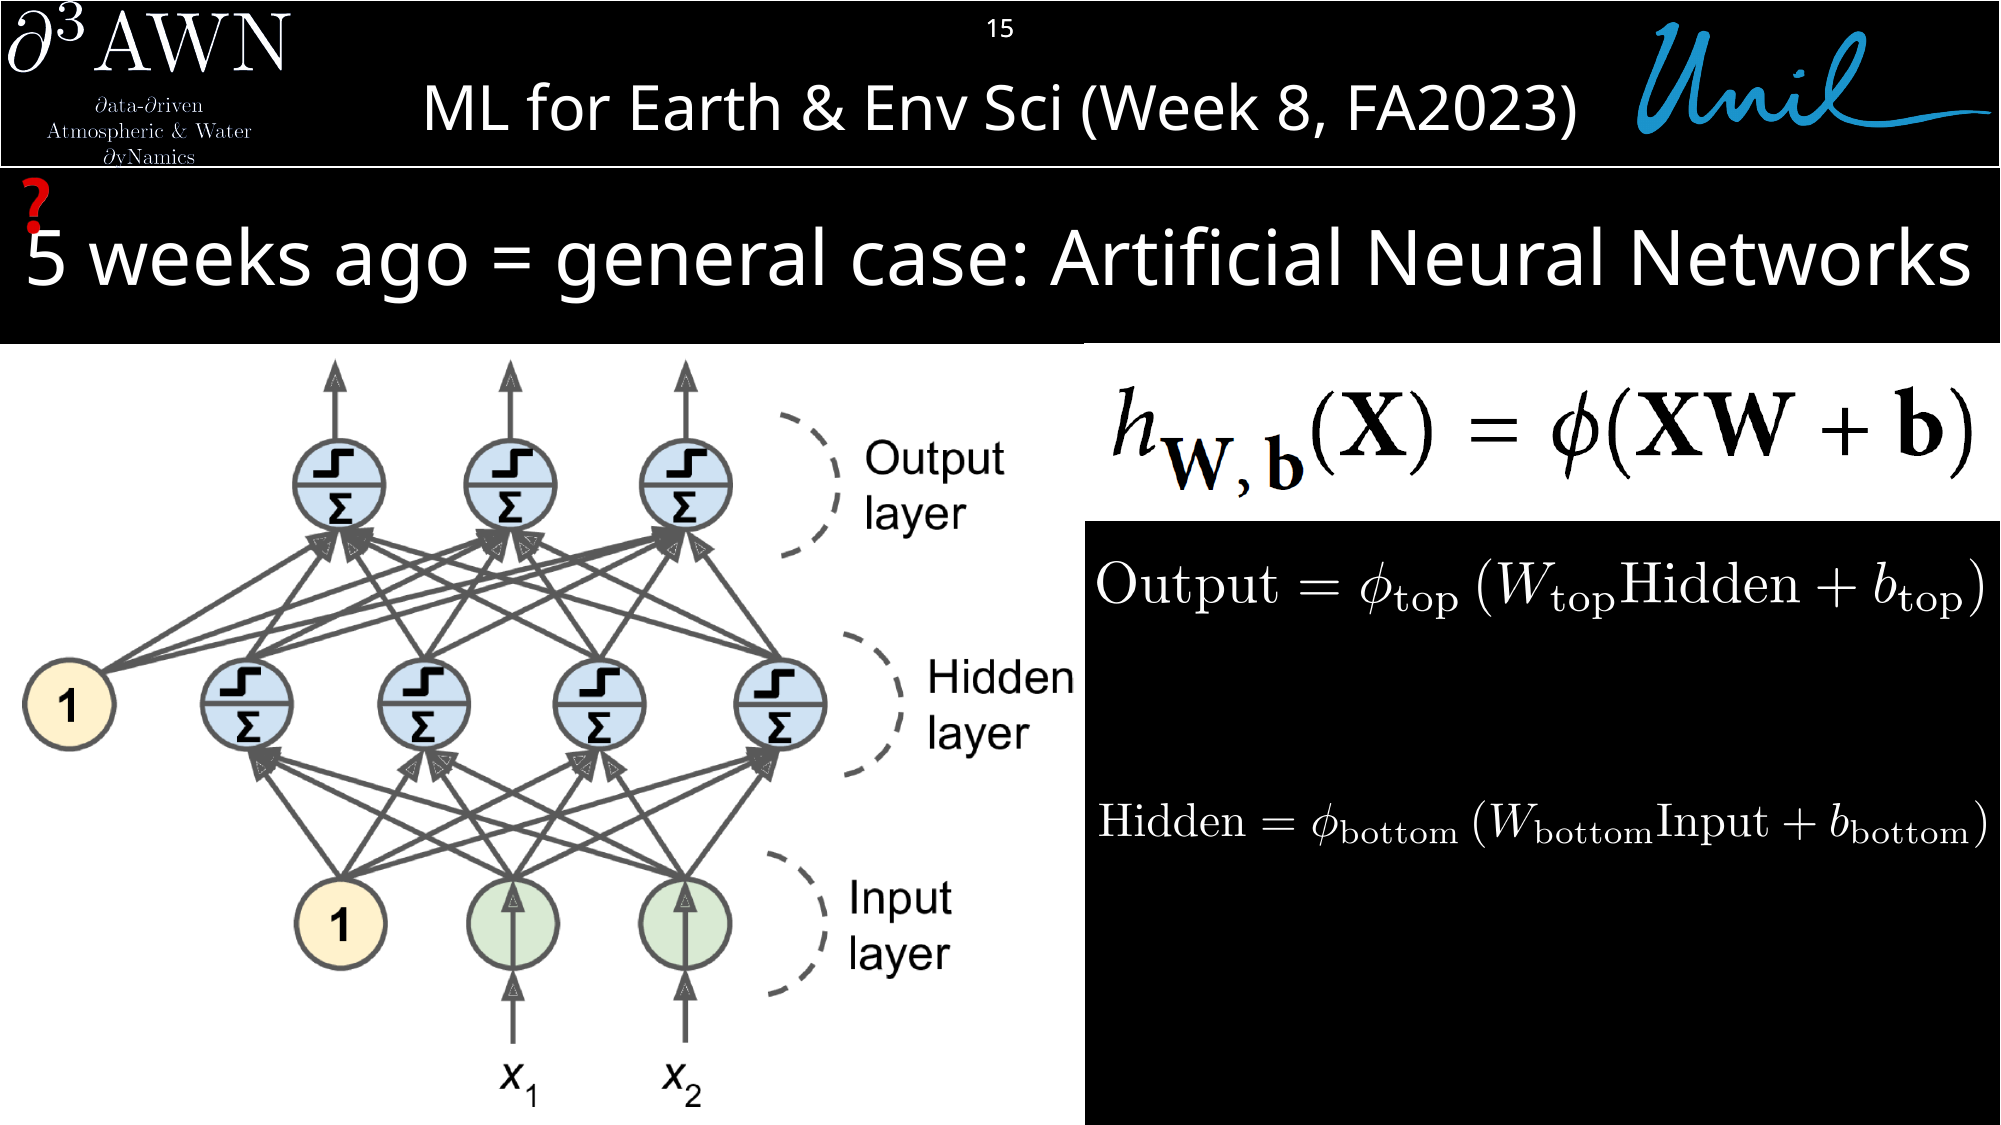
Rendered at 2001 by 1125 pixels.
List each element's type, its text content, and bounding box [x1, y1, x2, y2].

picture [1609, 22, 2000, 145]
picture [1099, 800, 1986, 848]
picture [1096, 558, 1983, 619]
slide_number 15 [774, 0, 1225, 60]
title 5 weeks ago = general case: Artificial Neural Networks [0, 171, 2000, 343]
picture [0, 170, 70, 241]
picture [0, 0, 298, 168]
picture [0, 343, 2000, 1125]
